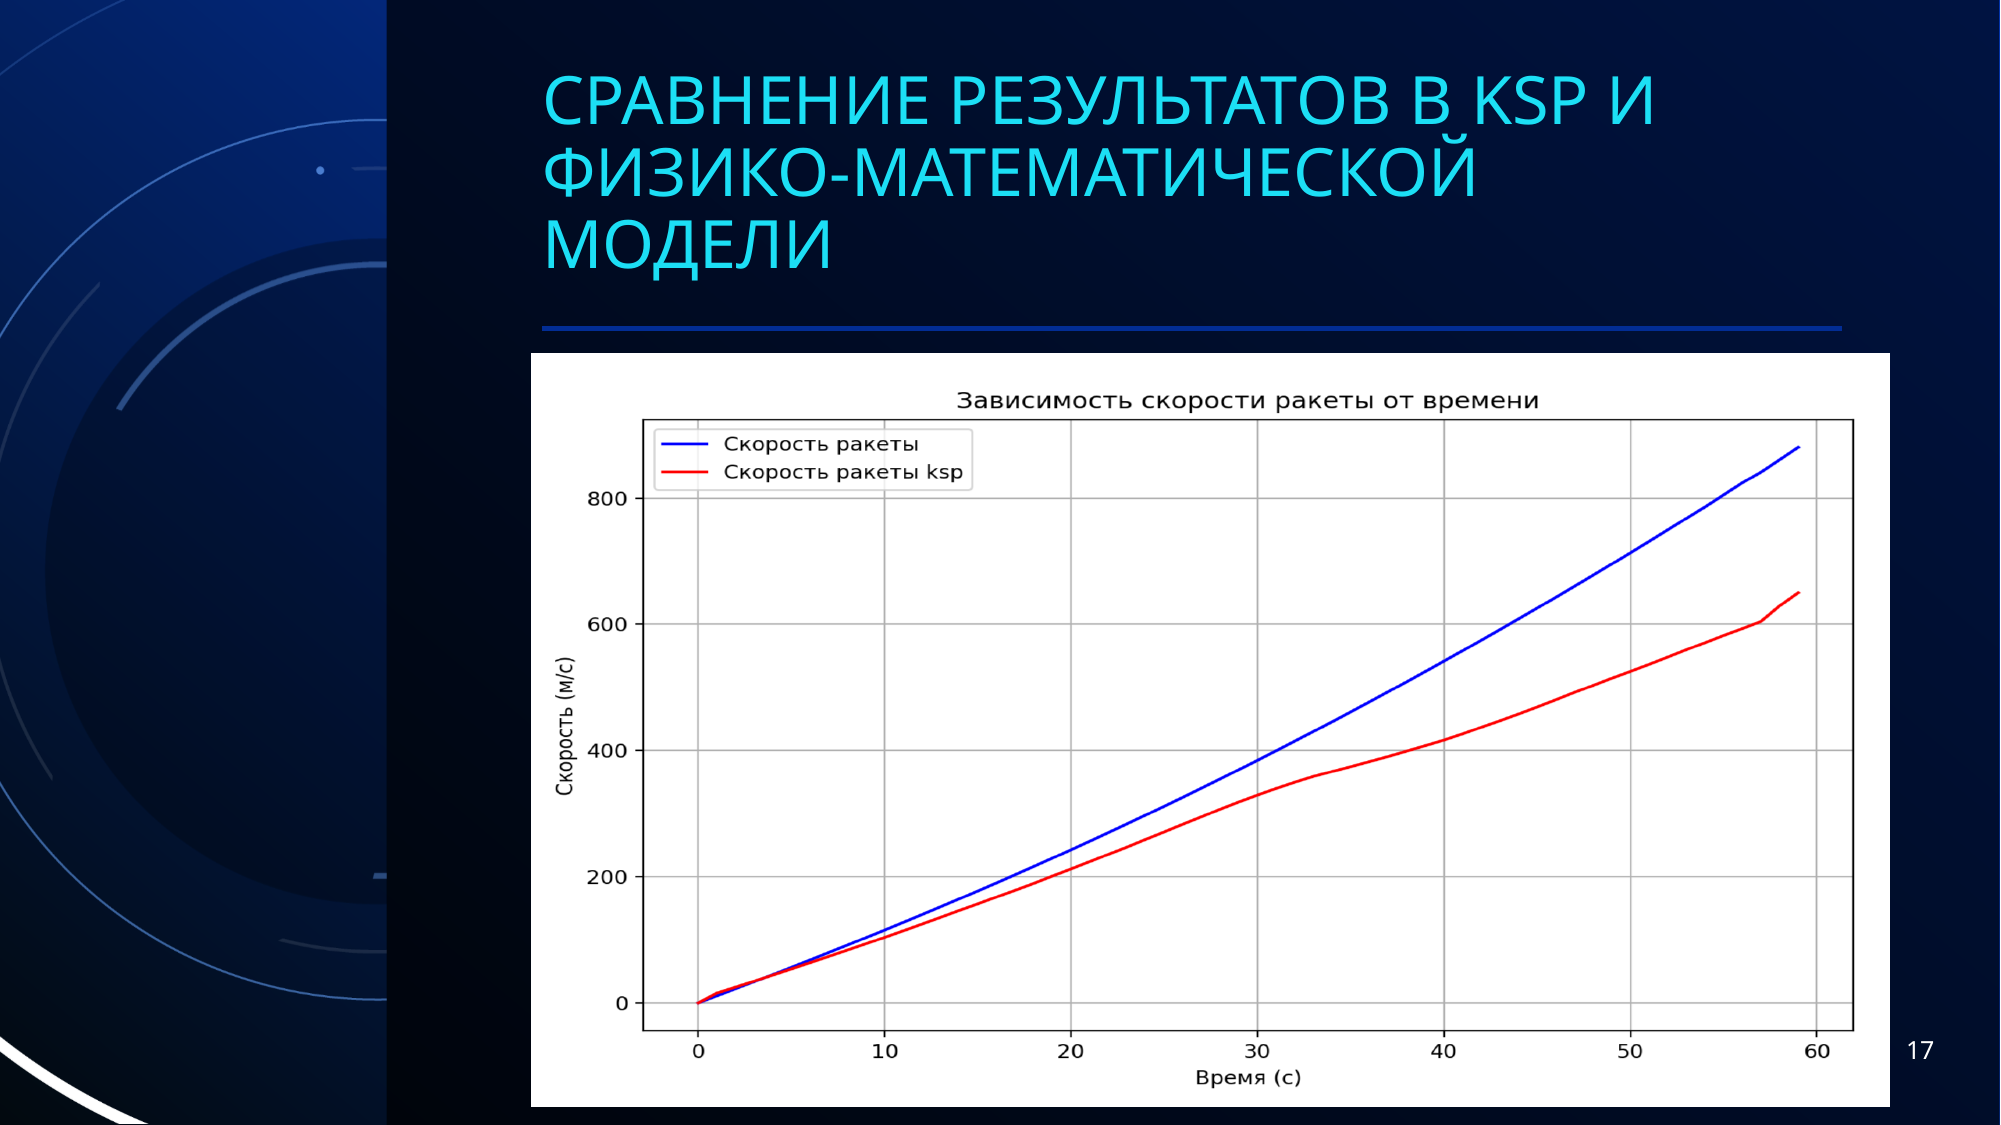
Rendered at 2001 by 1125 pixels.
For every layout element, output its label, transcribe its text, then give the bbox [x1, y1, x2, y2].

title Сравнение результатов в ksp и физико-математической модели [542, 18, 1760, 291]
picture [531, 353, 1890, 1107]
slide_number 17 [1890, 1021, 1950, 1082]
picture [0, 0, 387, 1124]
